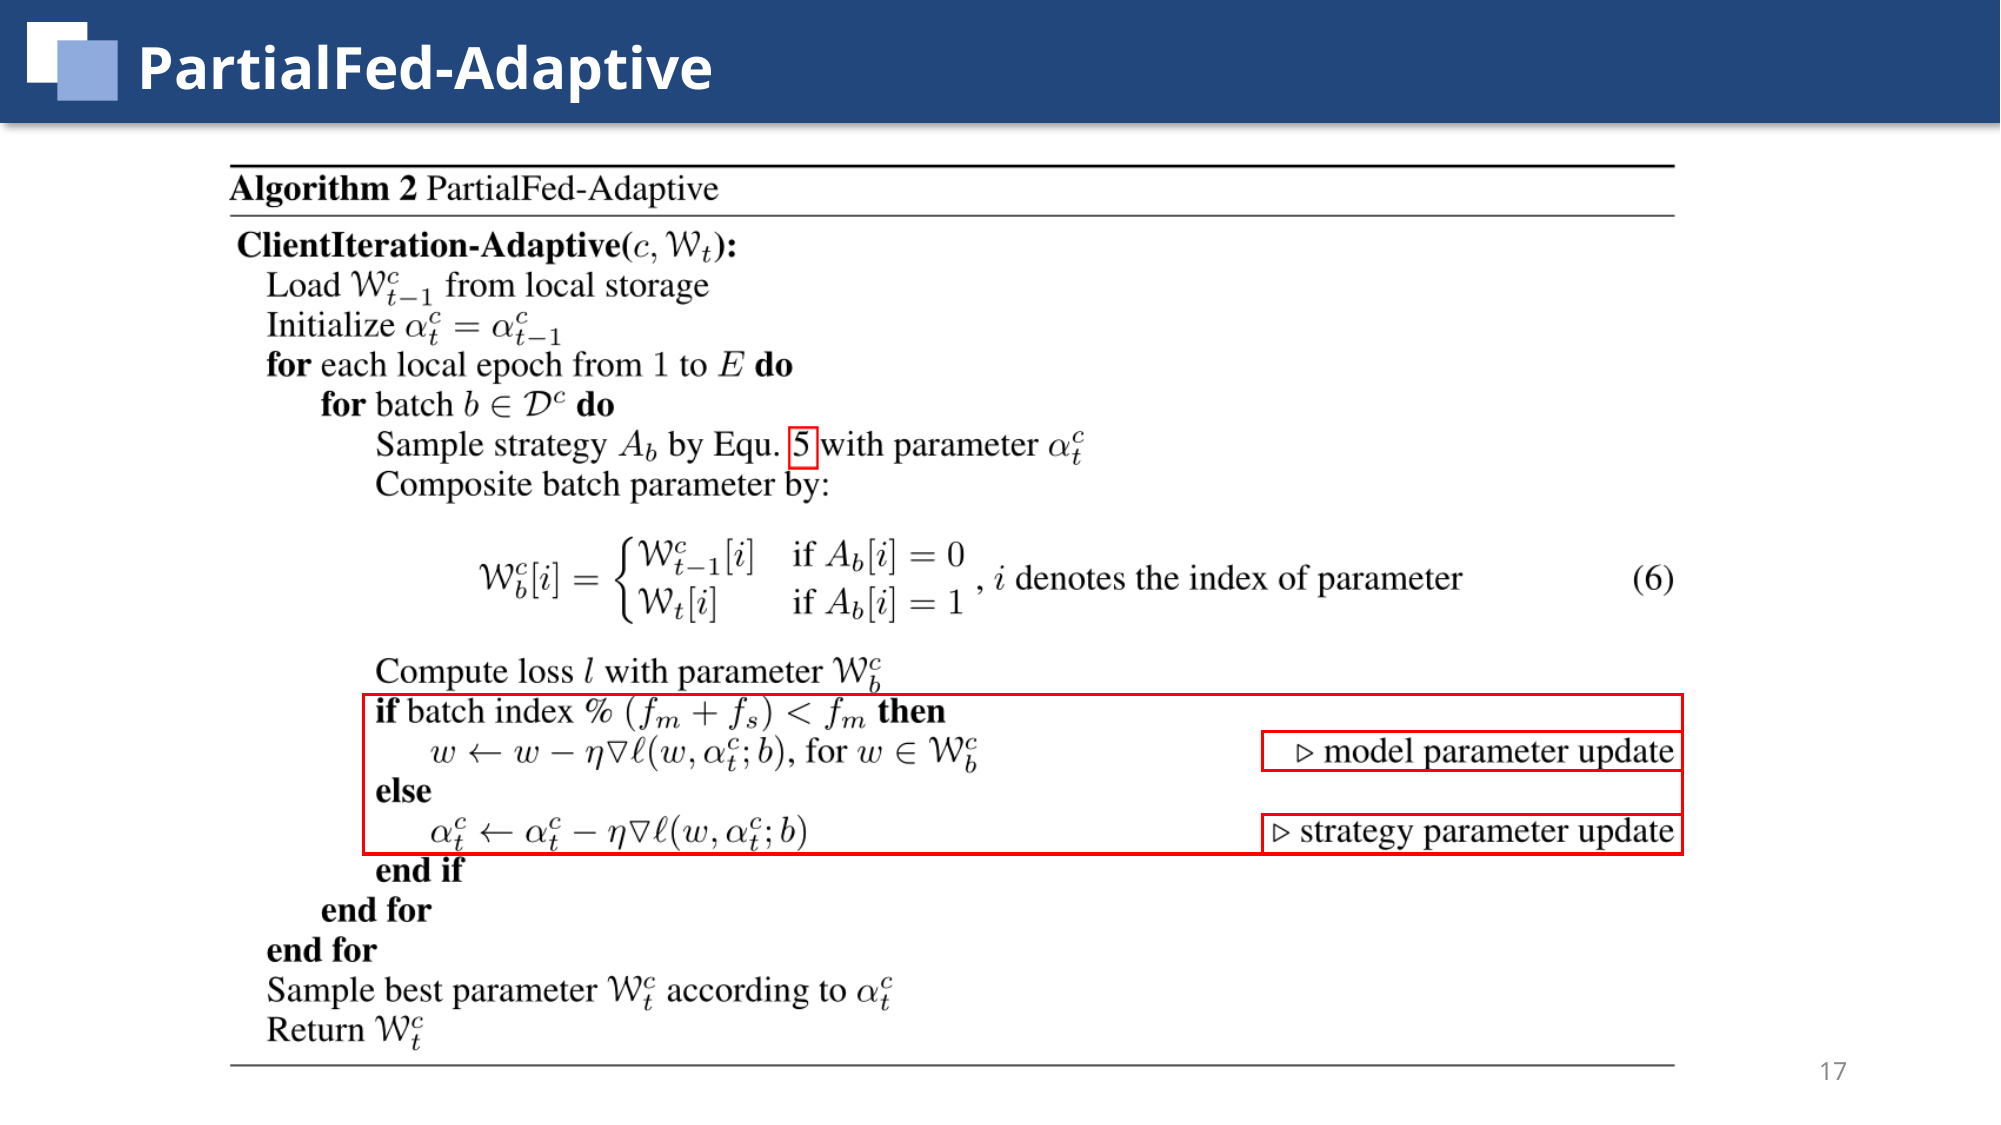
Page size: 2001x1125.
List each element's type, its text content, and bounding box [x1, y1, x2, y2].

text_box [0, 0, 2000, 124]
picture [188, 146, 1759, 1081]
text_box PartialFed-Adaptive [123, 24, 974, 109]
slide_number 17 [1412, 1042, 1863, 1103]
text_box [26, 21, 88, 84]
text_box [56, 39, 119, 102]
